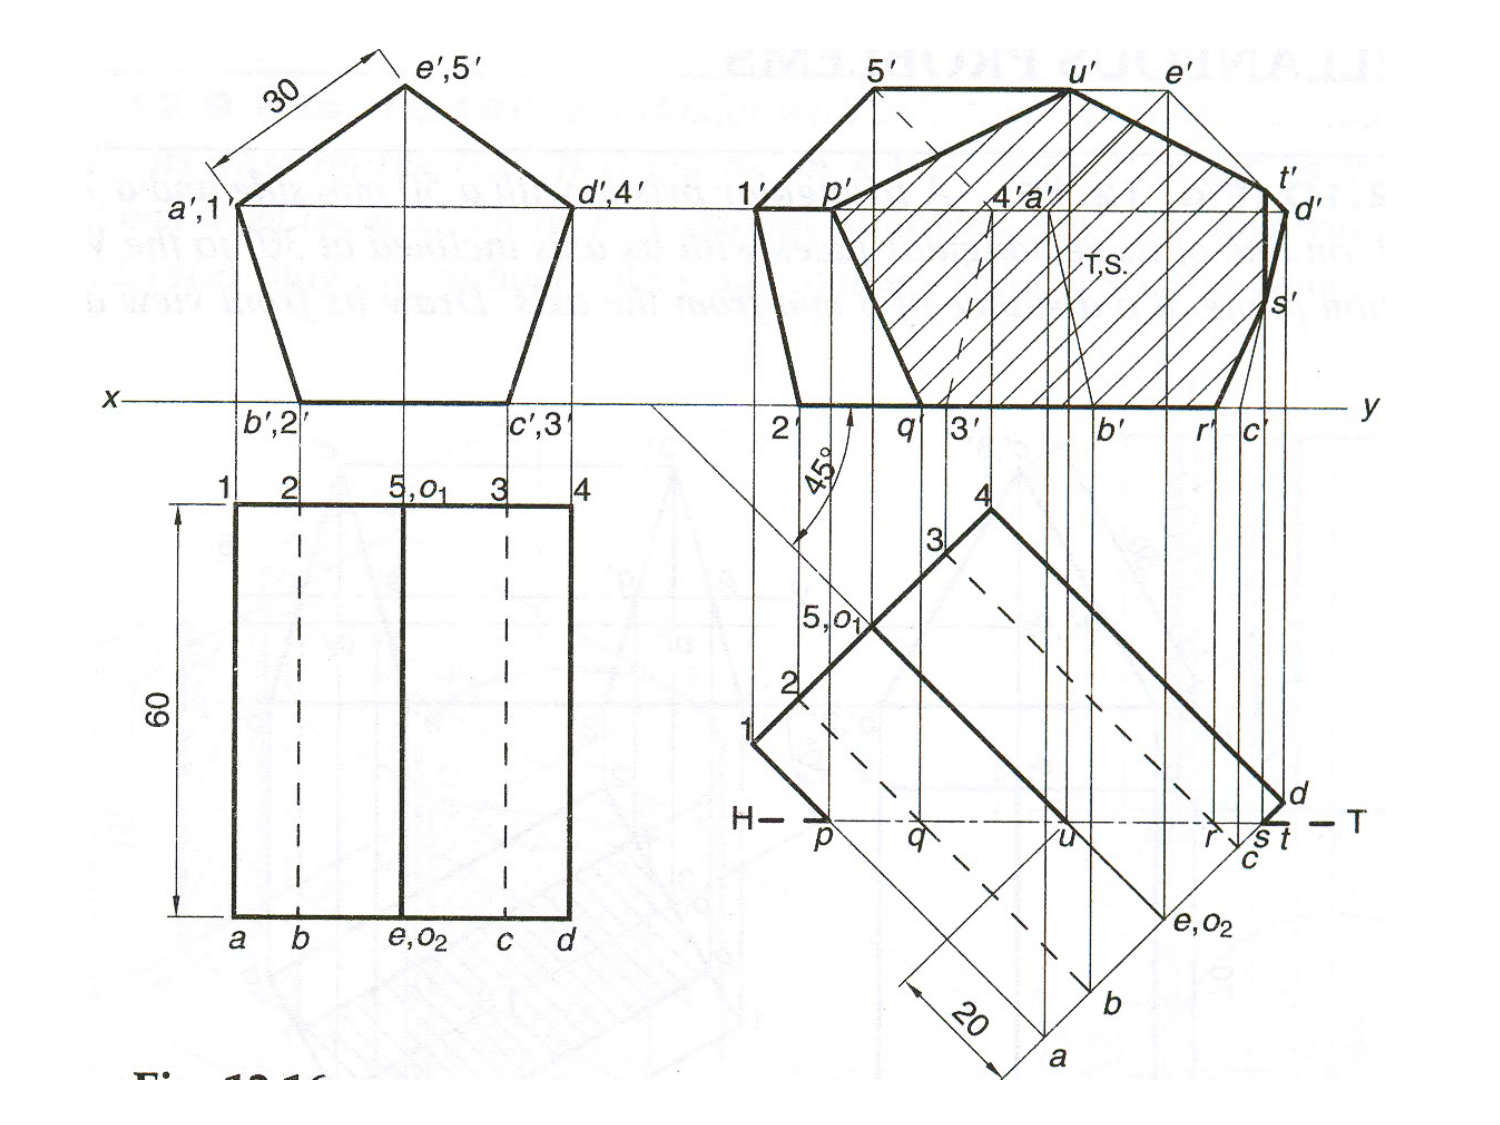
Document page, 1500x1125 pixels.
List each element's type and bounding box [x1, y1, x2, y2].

picture [87, 49, 1385, 1081]
